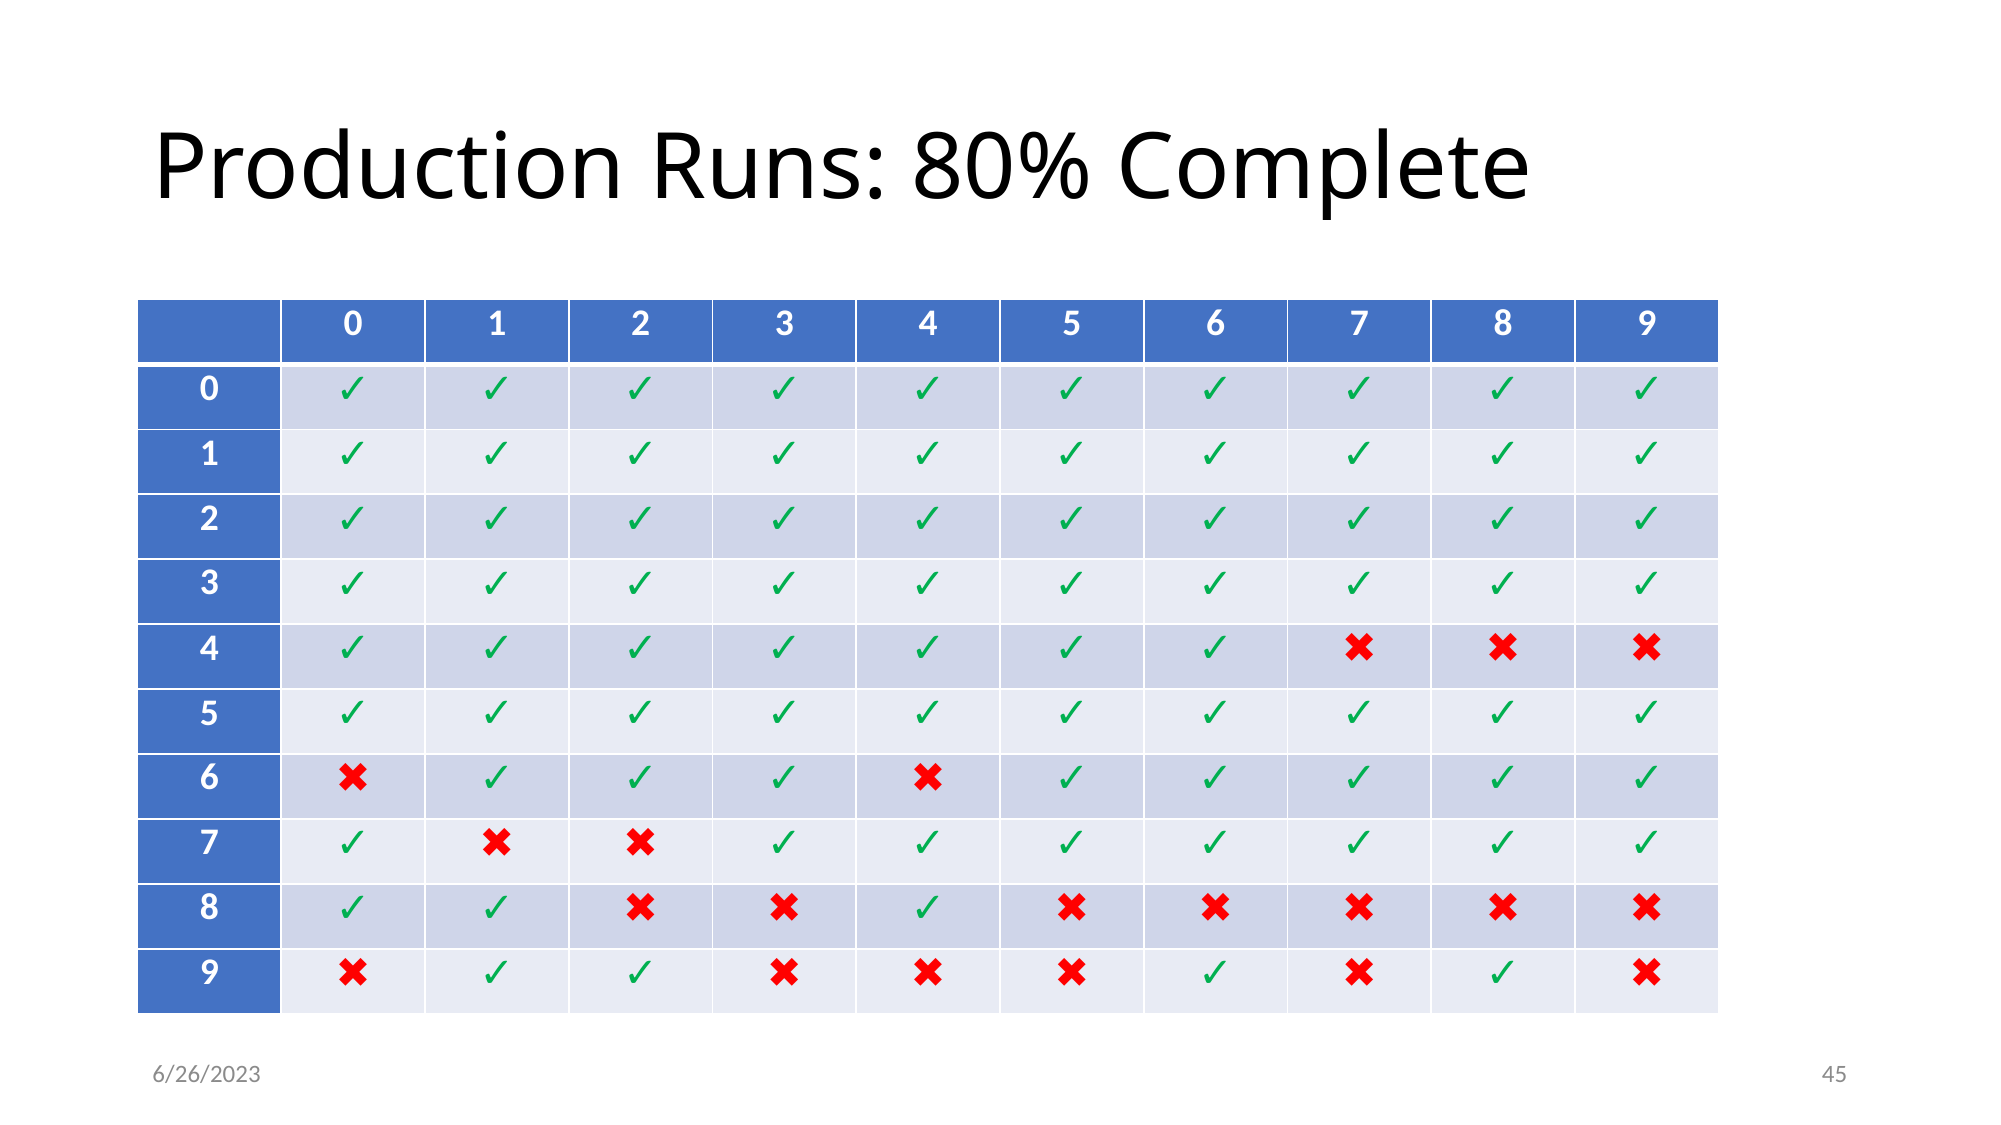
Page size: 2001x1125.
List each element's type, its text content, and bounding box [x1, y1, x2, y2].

table_cell ✓ [1001, 560, 1143, 623]
table_cell ✖︎ [1576, 950, 1718, 1013]
table_cell ✖︎ [1288, 950, 1430, 1013]
table_cell ✓ [1001, 755, 1143, 818]
table_cell ✖︎ [713, 885, 855, 948]
table_cell ✓ [1001, 367, 1143, 429]
table_cell ✓ [1576, 755, 1718, 818]
table_cell ✓ [1432, 560, 1574, 623]
table_cell 7 [138, 820, 280, 883]
table_cell 0 [138, 367, 280, 429]
table_cell ✓ [1576, 690, 1718, 753]
table_cell ✓ [1001, 690, 1143, 753]
table_header 8 [1432, 300, 1574, 362]
table_cell ✓ [1145, 430, 1287, 493]
table_cell ✓ [570, 560, 712, 623]
table_cell ✓ [713, 367, 855, 429]
table_cell ✓ [857, 430, 999, 493]
table_cell ✓ [1145, 755, 1287, 818]
slide_number 45 [1412, 1042, 1863, 1103]
table_cell ✓ [1432, 950, 1574, 1013]
table_cell ✓ [282, 625, 424, 688]
table_cell ✓ [282, 690, 424, 753]
table_cell 1 [138, 430, 280, 493]
table_cell ✓ [713, 755, 855, 818]
table_cell 5 [138, 690, 280, 753]
table_cell ✓ [857, 625, 999, 688]
table_cell ✓ [1001, 820, 1143, 883]
table_cell ✖︎ [426, 820, 568, 883]
table_cell ✓ [857, 495, 999, 558]
table_cell ✖︎ [282, 950, 424, 1013]
table_cell ✓ [1288, 495, 1430, 558]
table_cell ✓ [426, 430, 568, 493]
table_header [138, 300, 280, 362]
table_cell 2 [138, 495, 280, 558]
table_cell ✓ [1288, 367, 1430, 429]
table_cell ✓ [282, 430, 424, 493]
table_cell ✓ [857, 820, 999, 883]
table_cell ✓ [282, 367, 424, 429]
table_cell ✓ [426, 950, 568, 1013]
table_cell ✓ [857, 690, 999, 753]
table_cell ✖︎ [282, 755, 424, 818]
table_cell ✓ [1432, 430, 1574, 493]
table_cell ✓ [1432, 755, 1574, 818]
table_cell ✓ [713, 495, 855, 558]
table_header 7 [1288, 300, 1430, 362]
table_cell ✓ [426, 755, 568, 818]
table_cell 4 [138, 625, 280, 688]
table_cell ✓ [570, 367, 712, 429]
table_cell ✓ [1001, 495, 1143, 558]
table_cell ✖︎ [1001, 950, 1143, 1013]
table_cell ✖︎ [570, 820, 712, 883]
table_cell ✖︎ [857, 755, 999, 818]
table_cell ✓ [1288, 430, 1430, 493]
table_cell ✓ [713, 430, 855, 493]
table_cell ✓ [857, 560, 999, 623]
table_cell ✓ [426, 885, 568, 948]
table_cell 3 [138, 560, 280, 623]
table_cell ✓ [1145, 495, 1287, 558]
table_header 2 [570, 300, 712, 362]
table_cell ✓ [713, 625, 855, 688]
table_cell ✓ [857, 885, 999, 948]
table_cell ✓ [1432, 820, 1574, 883]
table_cell ✓ [570, 950, 712, 1013]
table_header 4 [857, 300, 999, 362]
table_cell ✓ [282, 495, 424, 558]
table_cell ✓ [570, 430, 712, 493]
table_cell ✓ [1145, 950, 1287, 1013]
table_cell ✓ [1001, 430, 1143, 493]
table_cell ✓ [1288, 560, 1430, 623]
table_cell ✖︎ [1432, 885, 1574, 948]
table_cell ✓ [713, 560, 855, 623]
table_cell ✓ [1145, 625, 1287, 688]
table_header 0 [282, 300, 424, 362]
table_cell ✖︎ [713, 950, 855, 1013]
table_cell ✓ [713, 690, 855, 753]
table_cell ✓ [713, 820, 855, 883]
table_cell ✓ [426, 625, 568, 688]
title Production Runs: 80% Complete [137, 59, 1863, 278]
table_header 1 [426, 300, 568, 362]
table_cell ✖︎ [1576, 885, 1718, 948]
table_cell ✖︎ [1001, 885, 1143, 948]
table_cell ✓ [570, 755, 712, 818]
table_cell ✓ [282, 560, 424, 623]
table_cell 9 [138, 950, 280, 1013]
table_cell ✓ [1432, 495, 1574, 558]
table_header 5 [1001, 300, 1143, 362]
table_cell ✖︎ [1145, 885, 1287, 948]
table_cell ✓ [1432, 690, 1574, 753]
table_cell ✖︎ [1288, 885, 1430, 948]
table_cell 8 [138, 885, 280, 948]
table_cell ✖︎ [857, 950, 999, 1013]
table_cell ✓ [426, 495, 568, 558]
table_cell ✖︎ [1432, 625, 1574, 688]
table_cell ✓ [1288, 690, 1430, 753]
table_cell ✓ [1576, 495, 1718, 558]
table_cell ✓ [426, 560, 568, 623]
table_cell ✓ [1432, 367, 1574, 429]
table_cell ✖︎ [1576, 625, 1718, 688]
table_cell ✖︎ [1288, 625, 1430, 688]
table_cell ✓ [282, 885, 424, 948]
table_cell ✓ [282, 820, 424, 883]
table_cell ✓ [1001, 625, 1143, 688]
table_cell ✓ [1145, 560, 1287, 623]
table_cell ✓ [570, 495, 712, 558]
table_cell ✓ [1145, 820, 1287, 883]
table_cell ✓ [1145, 690, 1287, 753]
table_header 6 [1145, 300, 1287, 362]
table_cell ✓ [1576, 367, 1718, 429]
table_cell ✓ [1145, 367, 1287, 429]
table_header 3 [713, 300, 855, 362]
table_cell 6 [138, 755, 280, 818]
table_cell ✖︎ [570, 885, 712, 948]
table_cell ✓ [1576, 560, 1718, 623]
table_cell ✓ [1576, 820, 1718, 883]
table_cell ✓ [570, 625, 712, 688]
table_cell ✓ [426, 690, 568, 753]
table_cell ✓ [1576, 430, 1718, 493]
table_cell ✓ [857, 367, 999, 429]
table_cell ✓ [1288, 755, 1430, 818]
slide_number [137, 1042, 588, 1103]
table_header 9 [1576, 300, 1718, 362]
table_cell ✓ [426, 367, 568, 429]
table_cell ✓ [1288, 820, 1430, 883]
table_cell ✓ [570, 690, 712, 753]
